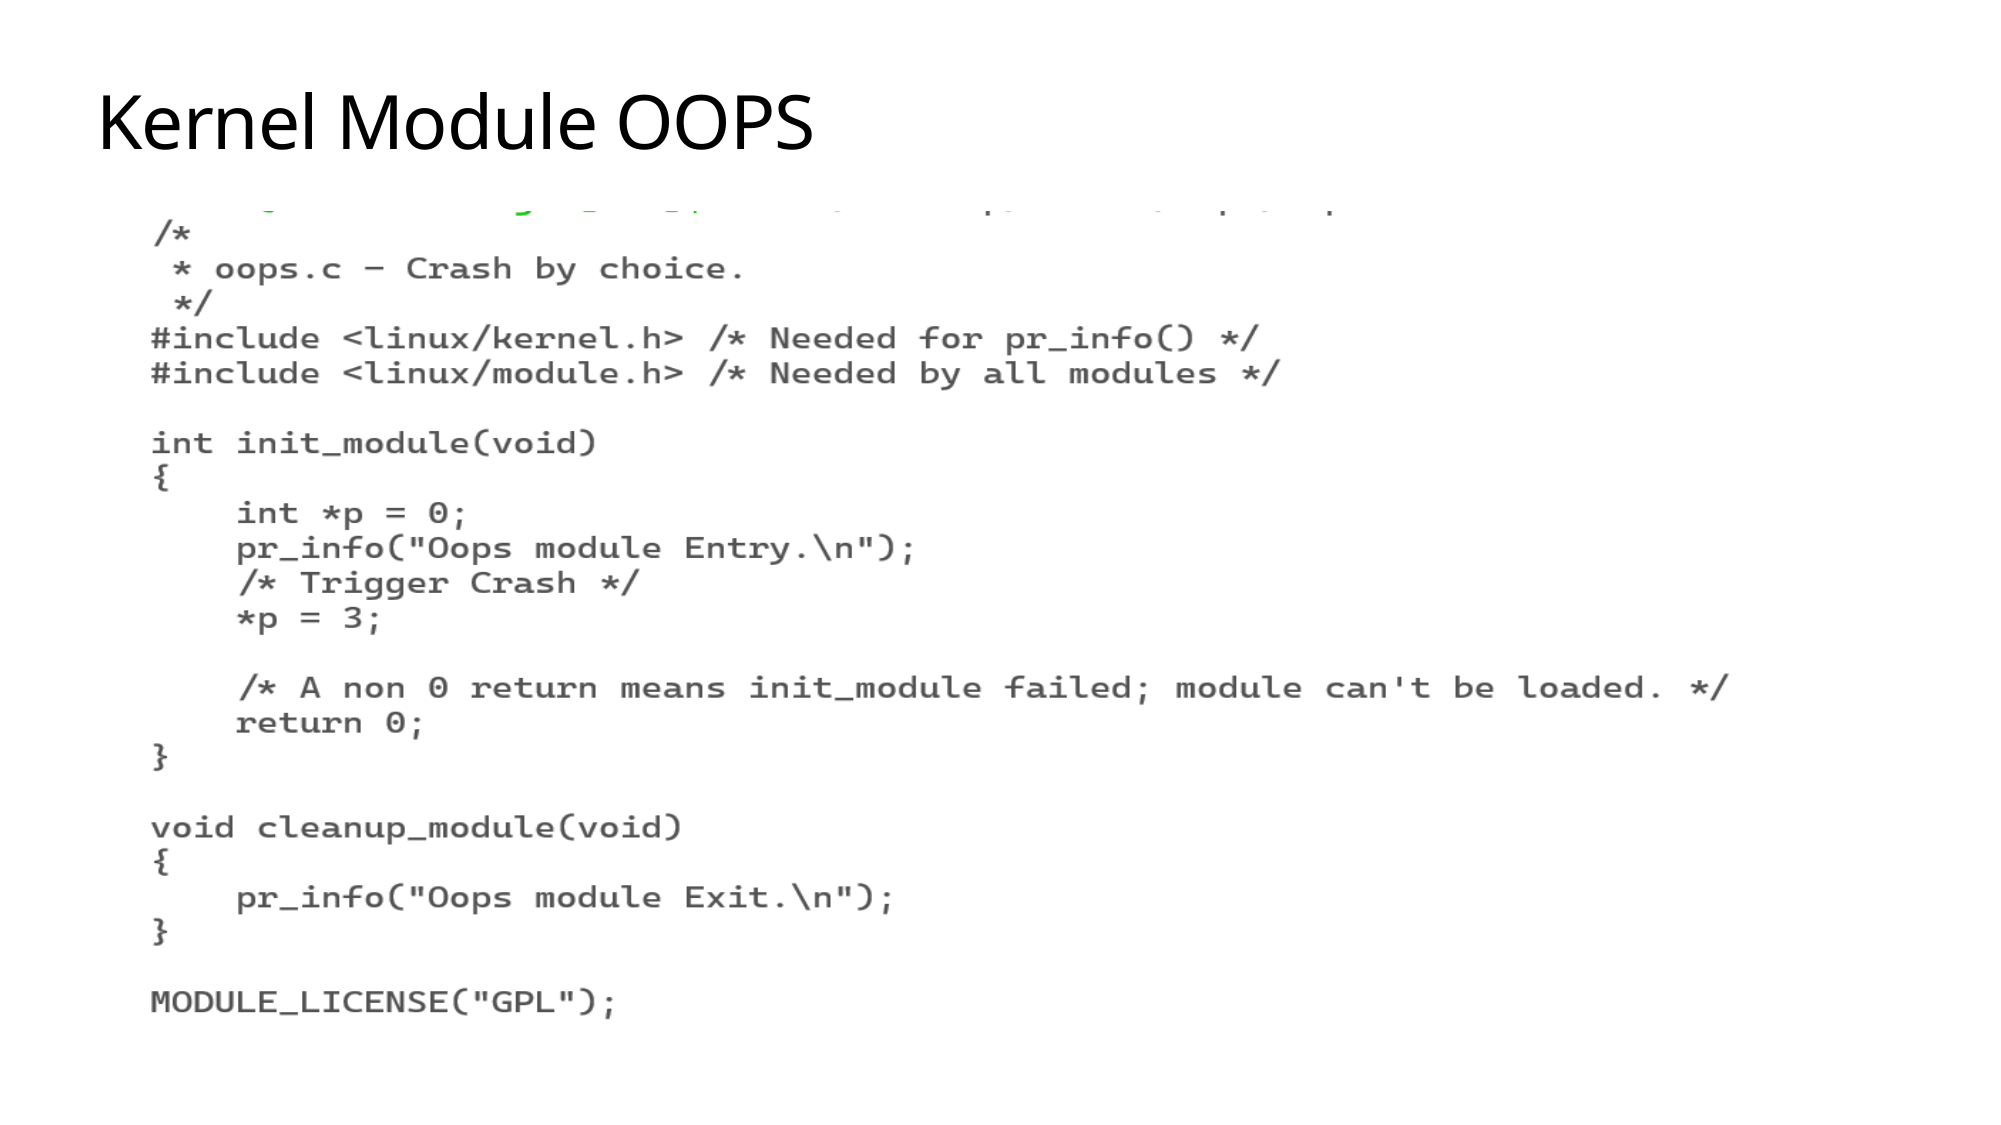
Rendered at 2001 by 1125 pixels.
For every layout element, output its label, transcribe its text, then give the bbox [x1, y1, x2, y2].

title Kernel Module OOPS [96, 75, 1904, 166]
picture [143, 210, 1759, 1053]
